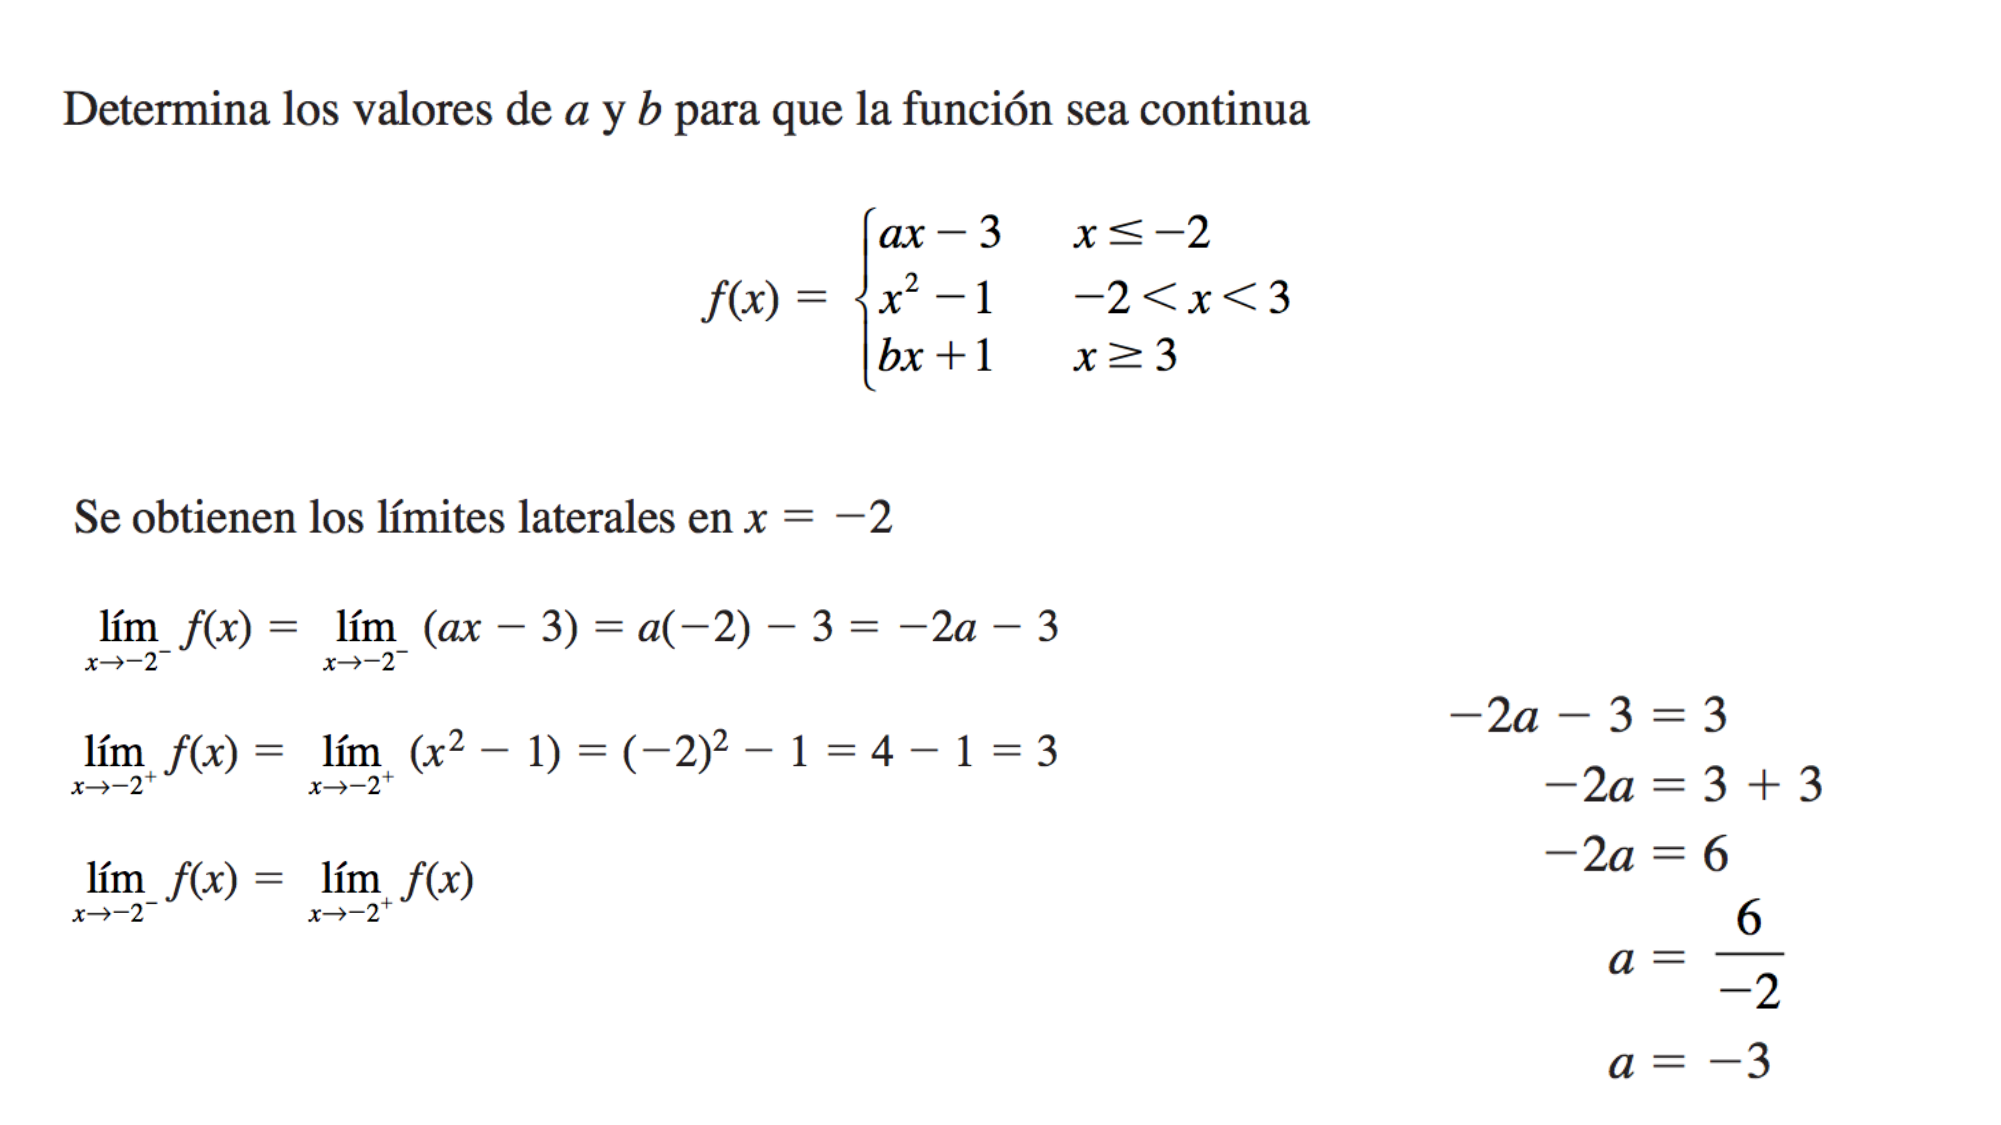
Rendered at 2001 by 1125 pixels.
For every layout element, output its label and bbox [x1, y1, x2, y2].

picture [689, 201, 1303, 407]
picture [59, 598, 1069, 682]
picture [1435, 680, 1835, 1100]
list [59, 75, 1321, 150]
picture [59, 483, 916, 553]
picture [63, 846, 486, 937]
picture [59, 723, 1072, 807]
